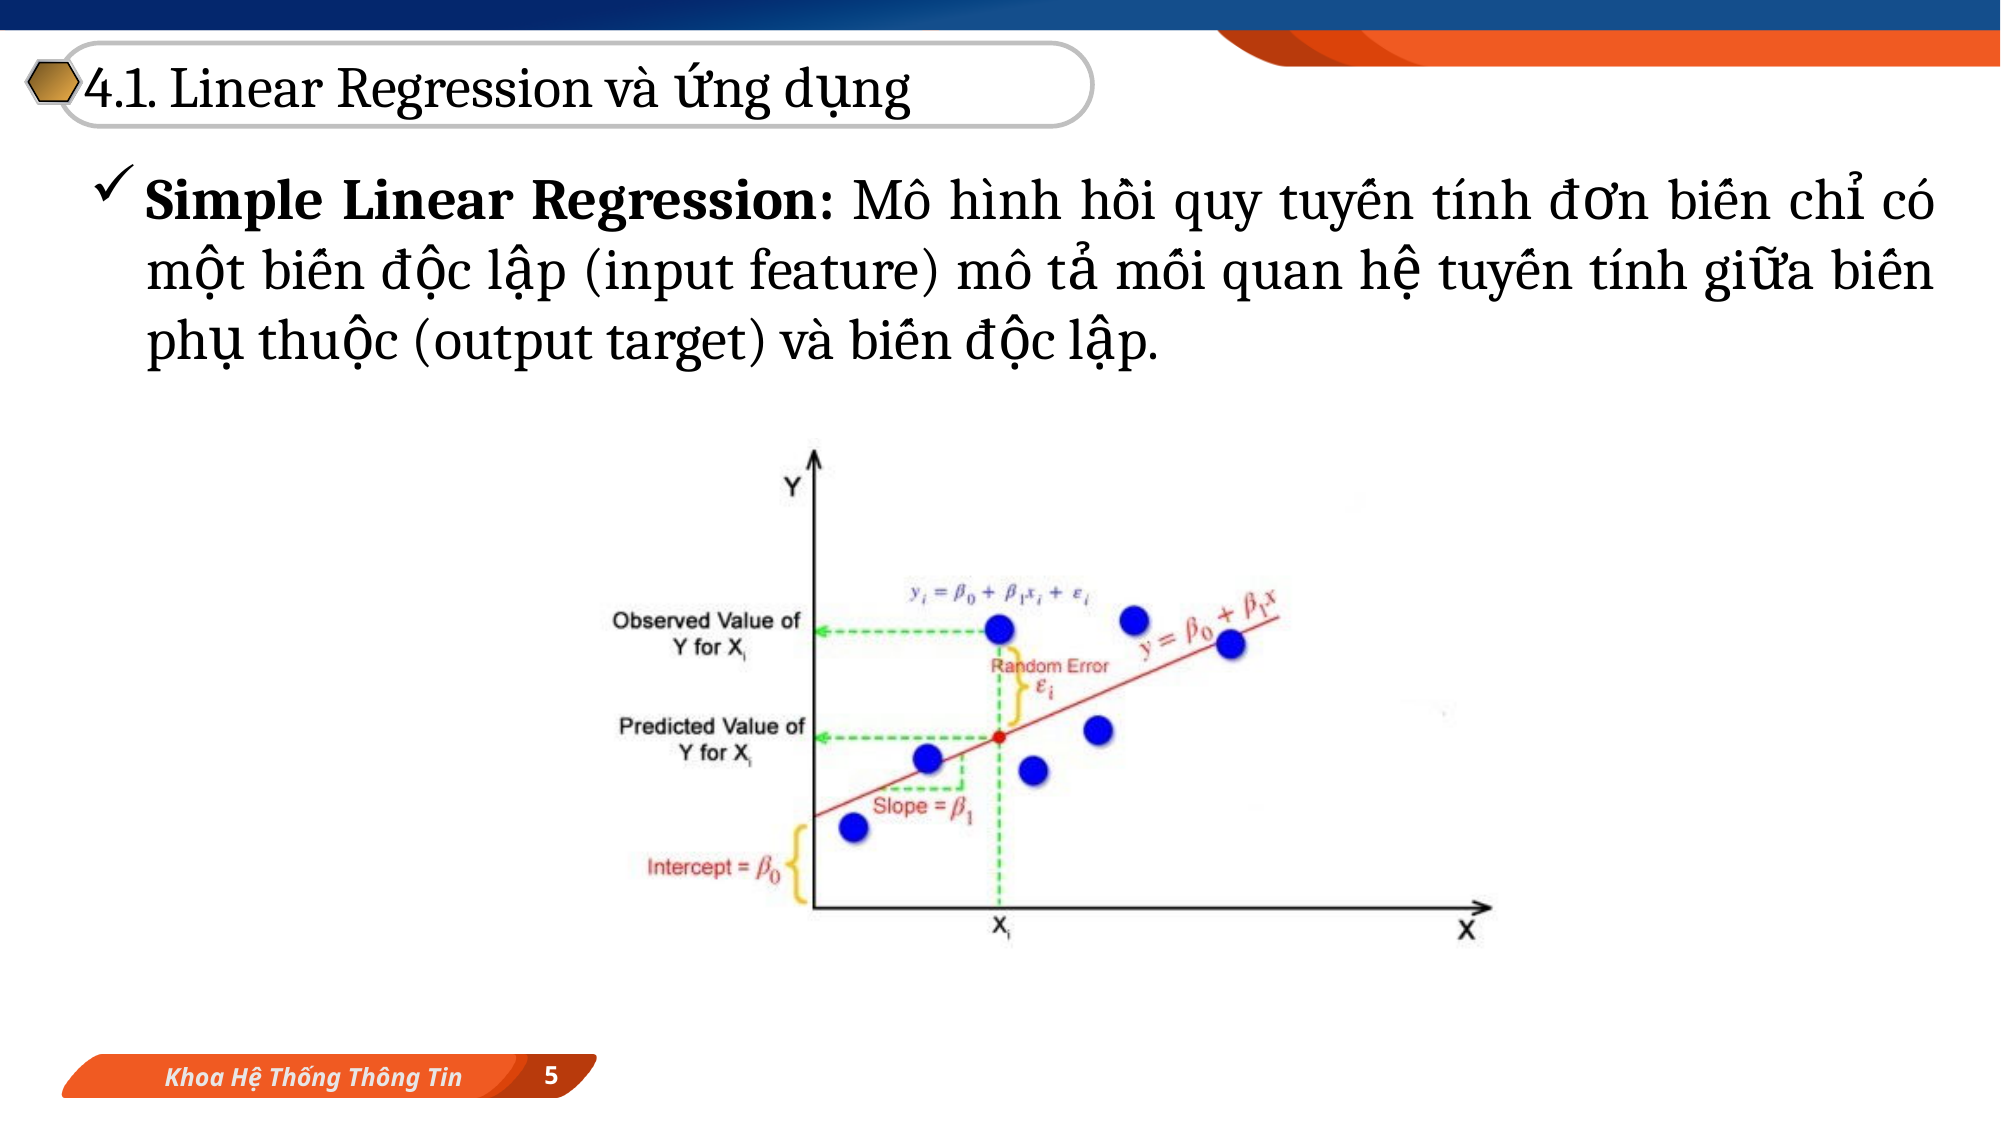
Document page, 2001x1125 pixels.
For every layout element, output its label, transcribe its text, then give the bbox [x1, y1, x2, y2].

picture [573, 438, 1562, 979]
picture [0, 0, 2001, 71]
footer Khoa Hệ Thống Thông Tin [119, 1054, 508, 1098]
picture [34, 1017, 624, 1125]
text_box Simple Linear Regression: Mô hình hồi quy tuyến tính đơn biến chỉ có một biến độc lập (input feature) mô tả mối quan hệ tuyến tính giữa biến phụ thuộc (output target) và biến độc lập. [74, 153, 1950, 1015]
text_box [24, 42, 1093, 127]
slide_number 5 [508, 1046, 574, 1106]
